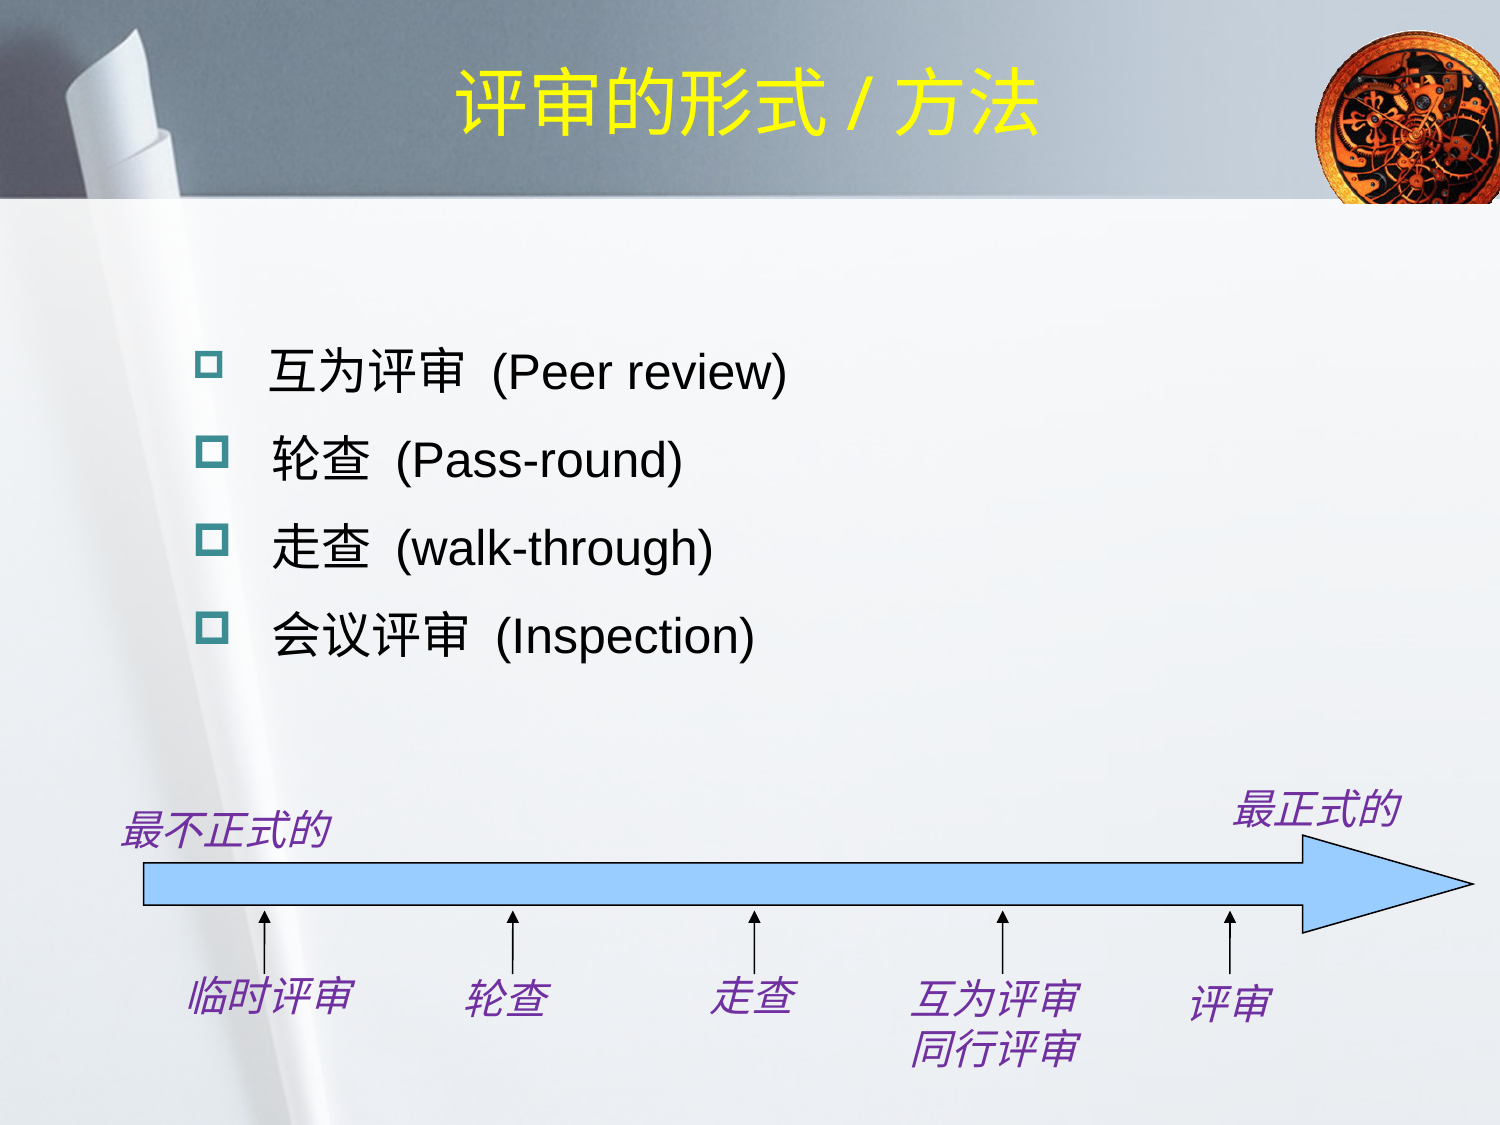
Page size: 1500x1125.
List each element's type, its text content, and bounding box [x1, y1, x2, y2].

title 评审的形式/方法 [218, 54, 1278, 147]
list 互为评审 (Peer review) 轮查 (Pass-round) 走查 (walk-through) 会议评审 (Inspection) [176, 314, 1101, 755]
picture [0, 0, 1500, 204]
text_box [52, 757, 1500, 1094]
